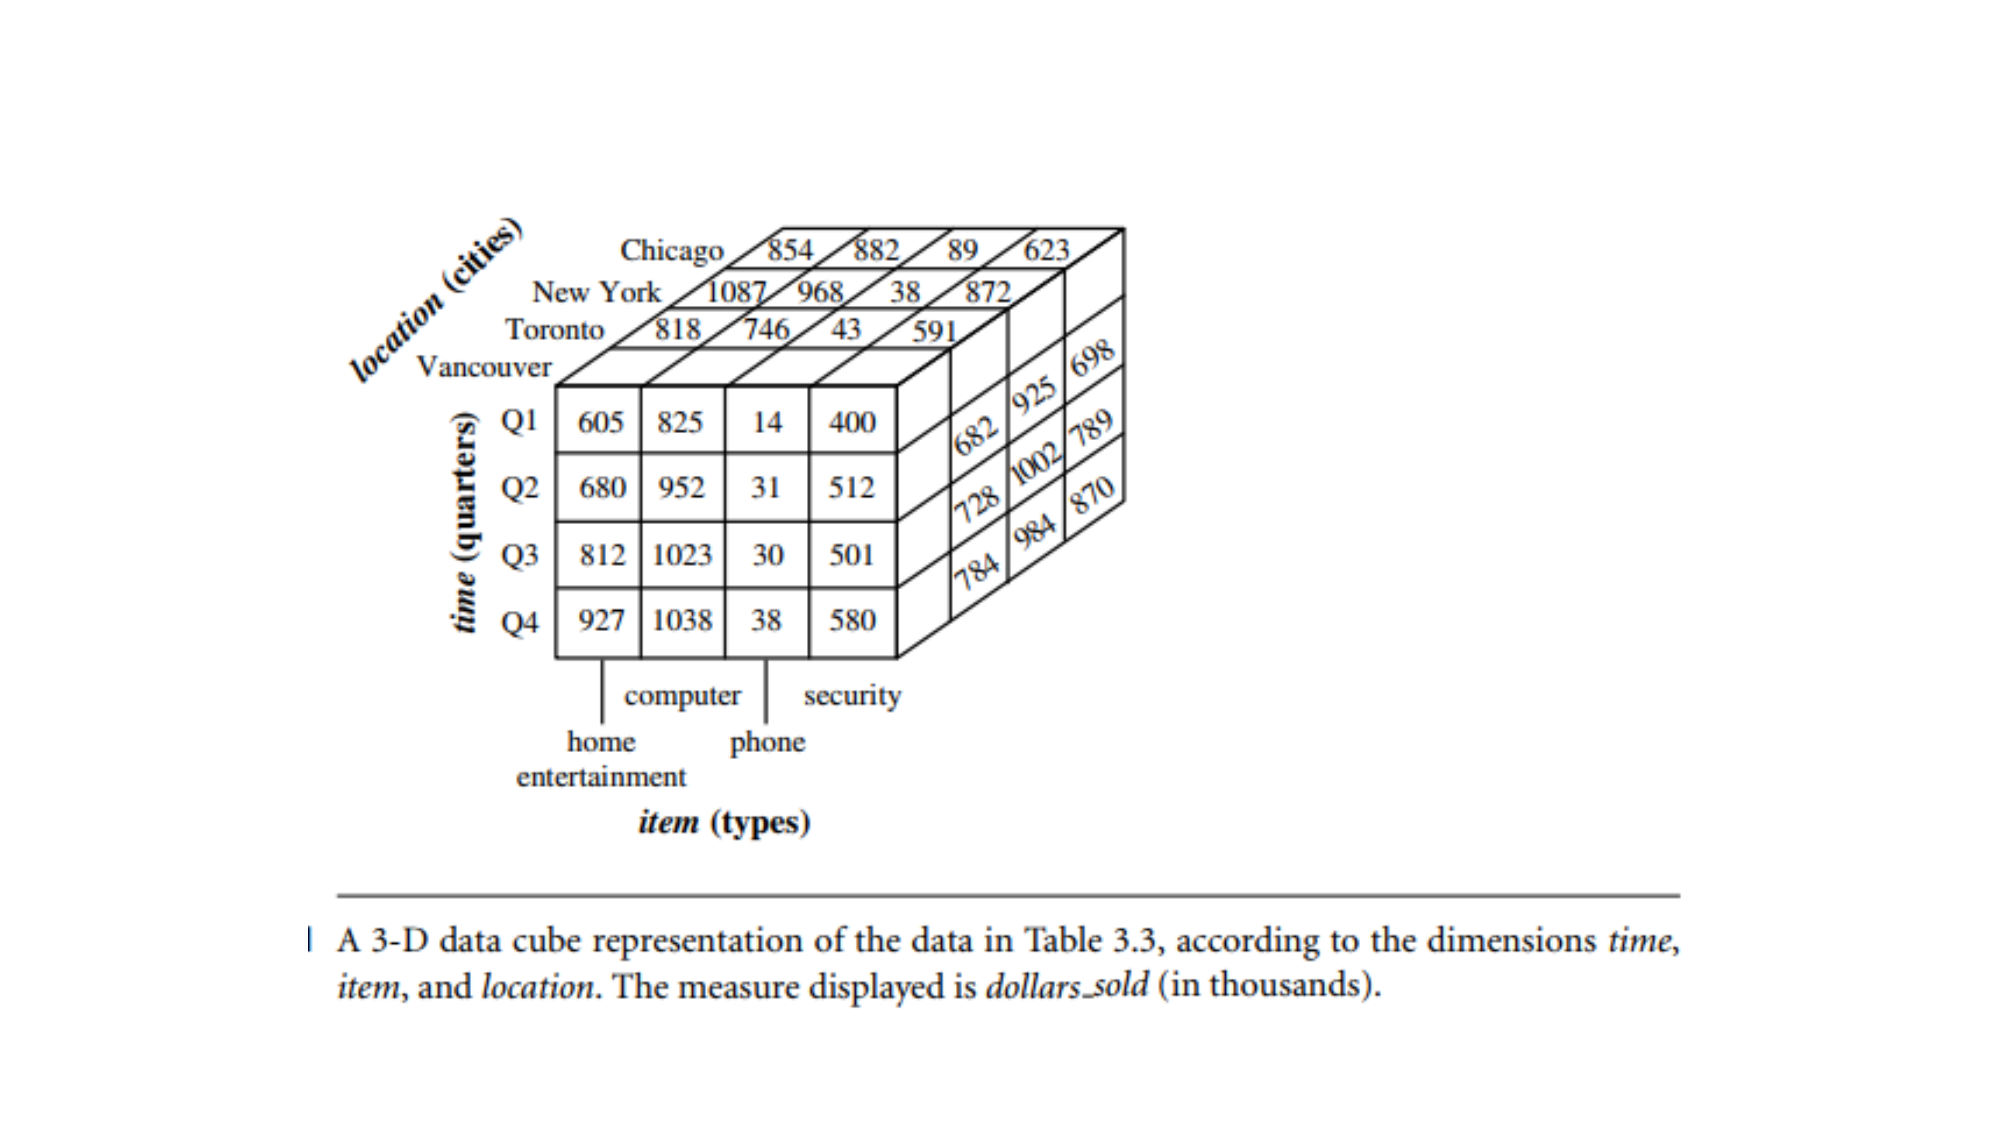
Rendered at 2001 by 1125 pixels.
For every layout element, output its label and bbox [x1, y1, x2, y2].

list [308, 149, 1724, 1051]
